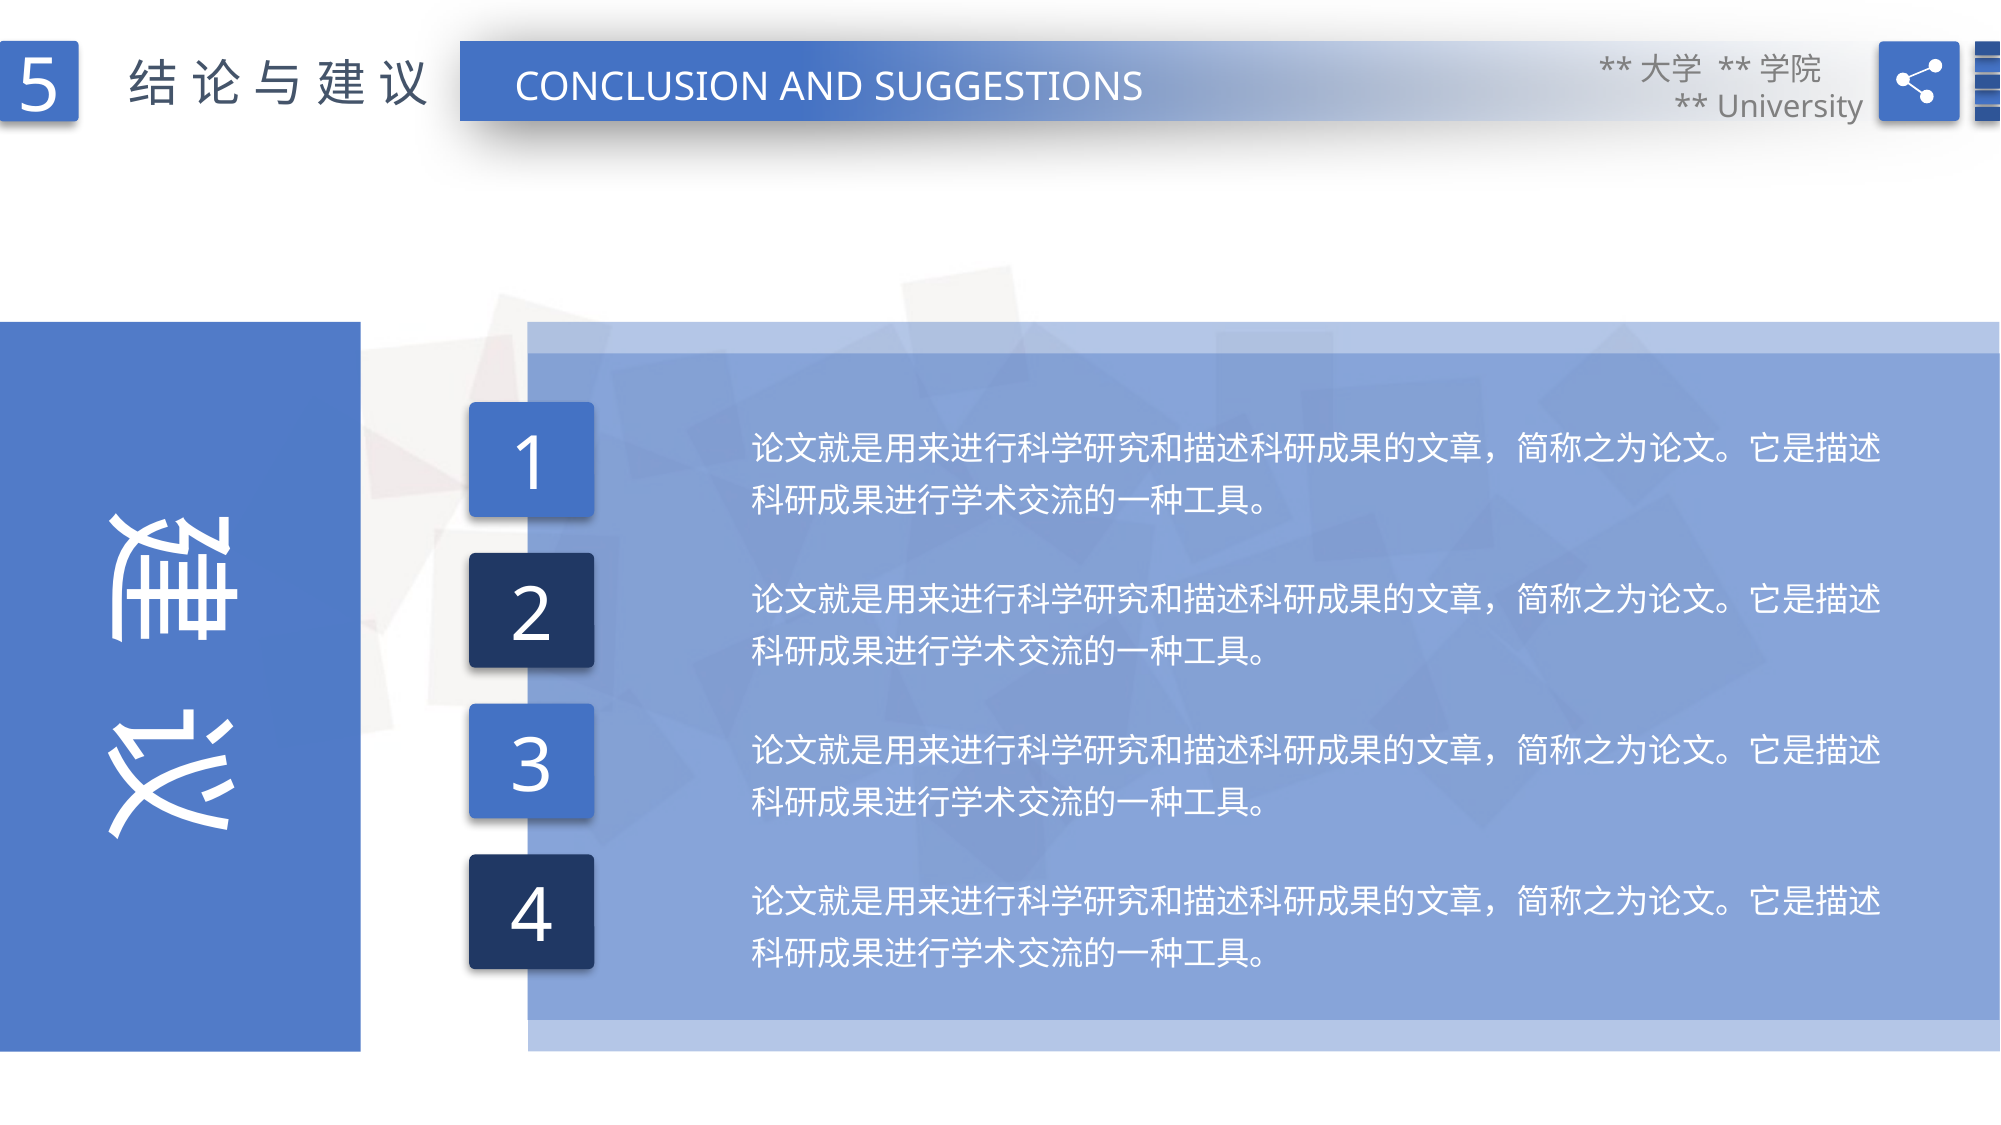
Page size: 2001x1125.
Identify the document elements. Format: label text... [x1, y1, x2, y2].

text_box 1 [468, 401, 596, 518]
text_box [459, 40, 2000, 122]
text_box 论文就是用来进行科学研究和描述科研成果的文章，简称之为论文。它是描述科研成果进行学术交流的一种工具。 [736, 860, 1907, 980]
text_box 论文就是用来进行科学研究和描述科研成果的文章，简称之为论文。它是描述科研成果进行学术交流的一种工具。 [736, 559, 1907, 678]
text_box [0, 321, 362, 1053]
text_box [527, 1021, 2000, 1053]
text_box 5 [0, 39, 80, 123]
text_box 4 [468, 853, 596, 971]
text_box 论文就是用来进行科学研究和描述科研成果的文章，简称之为论文。它是描述科研成果进行学术交流的一种工具。 [736, 709, 1907, 829]
text_box 2 [468, 551, 596, 669]
text_box 结论与建议 [113, 43, 445, 119]
text_box CONCLUSION AND SUGGESTIONS [499, 53, 1159, 116]
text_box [1522, 41, 2000, 136]
text_box [526, 321, 2000, 1021]
text_box 论文就是用来进行科学研究和描述科研成果的文章，简称之为论文。它是描述科研成果进行学术交流的一种工具。 [736, 408, 1907, 527]
text_box 3 [468, 702, 596, 820]
text_box 建 议 [76, 500, 276, 878]
picture [0, 0, 2001, 1125]
